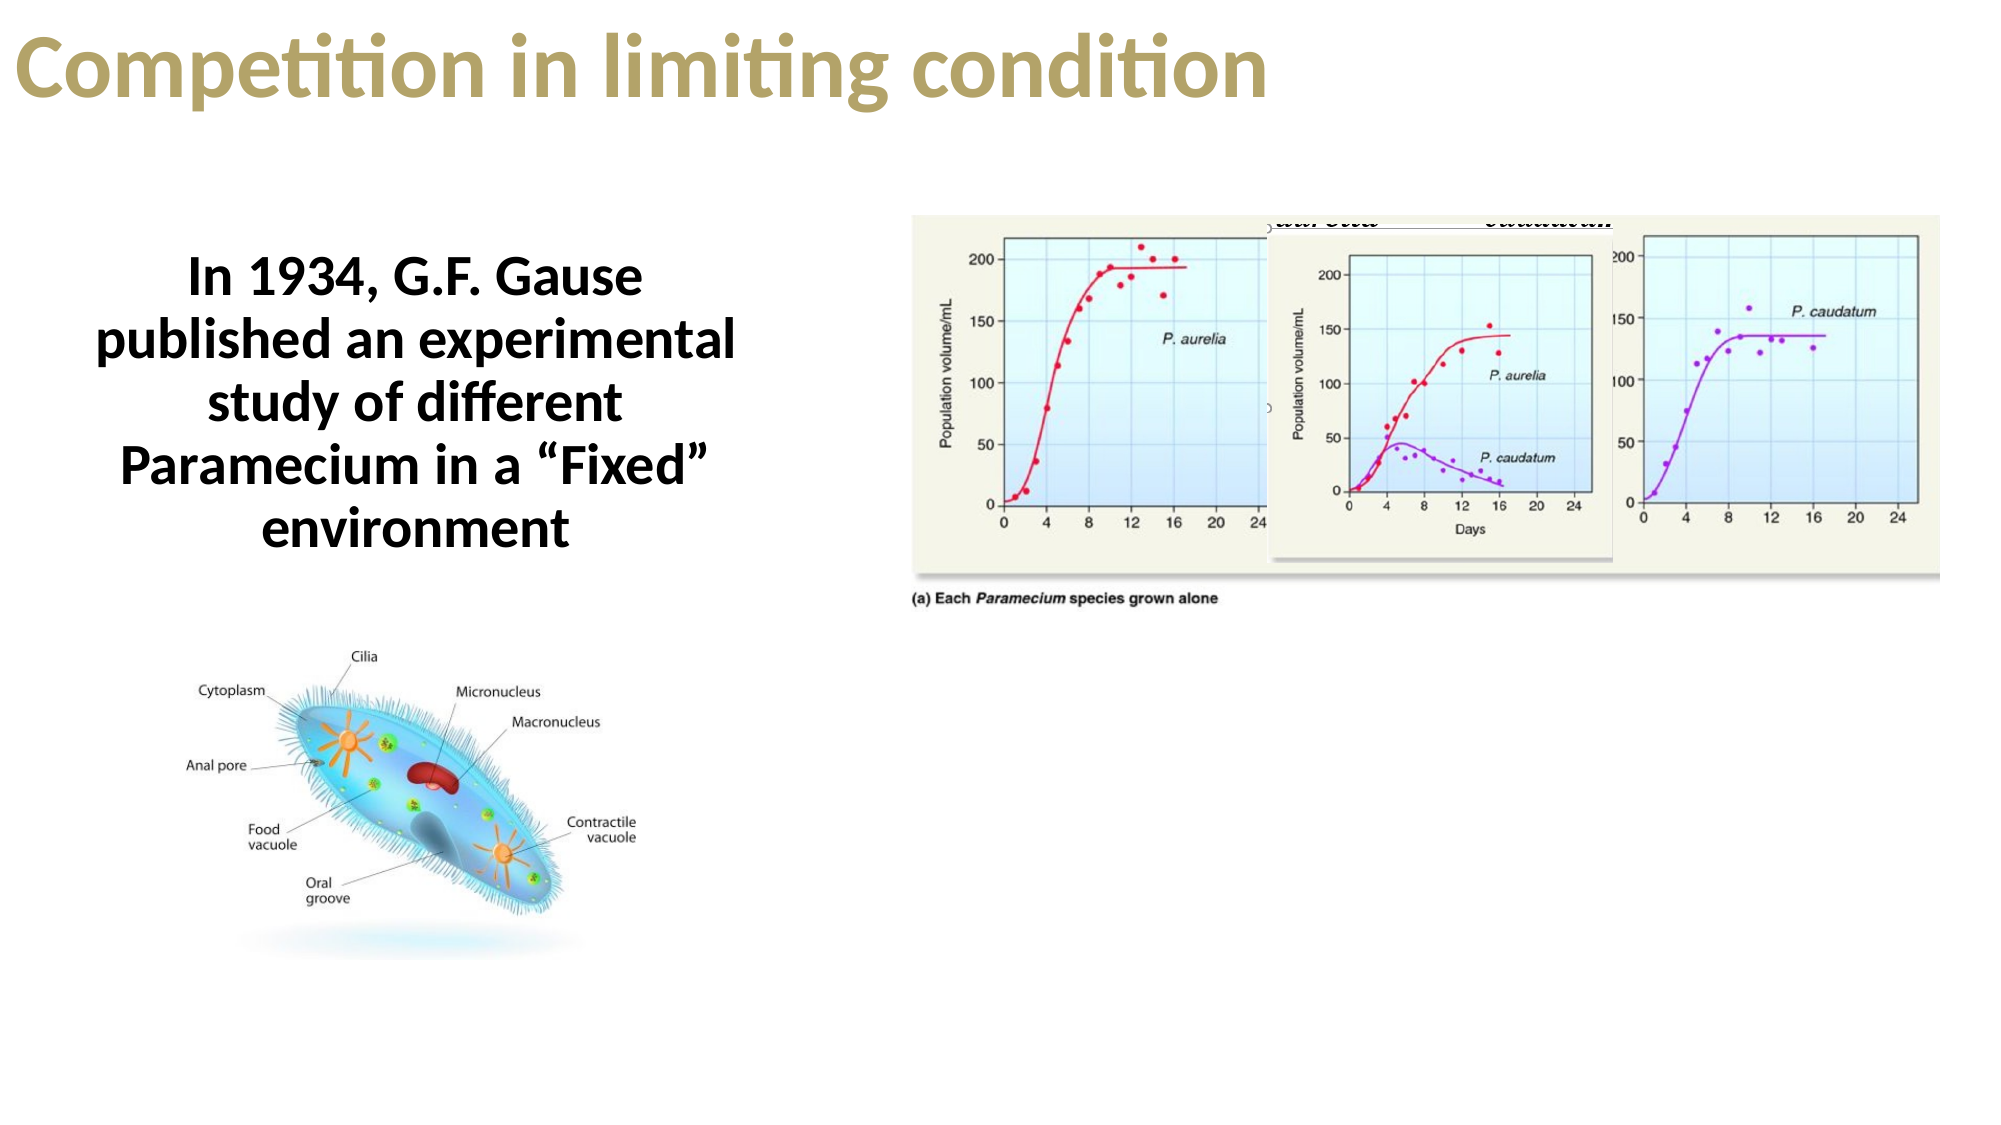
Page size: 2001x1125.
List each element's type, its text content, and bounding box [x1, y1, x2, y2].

text_box In 1934, G.F. Gause published an experimental study of different Paramecium in a “Fixed” environment [90, 236, 741, 560]
picture [184, 650, 636, 960]
picture [911, 215, 1940, 612]
title Competition in limiting condition [12, 4, 1806, 195]
